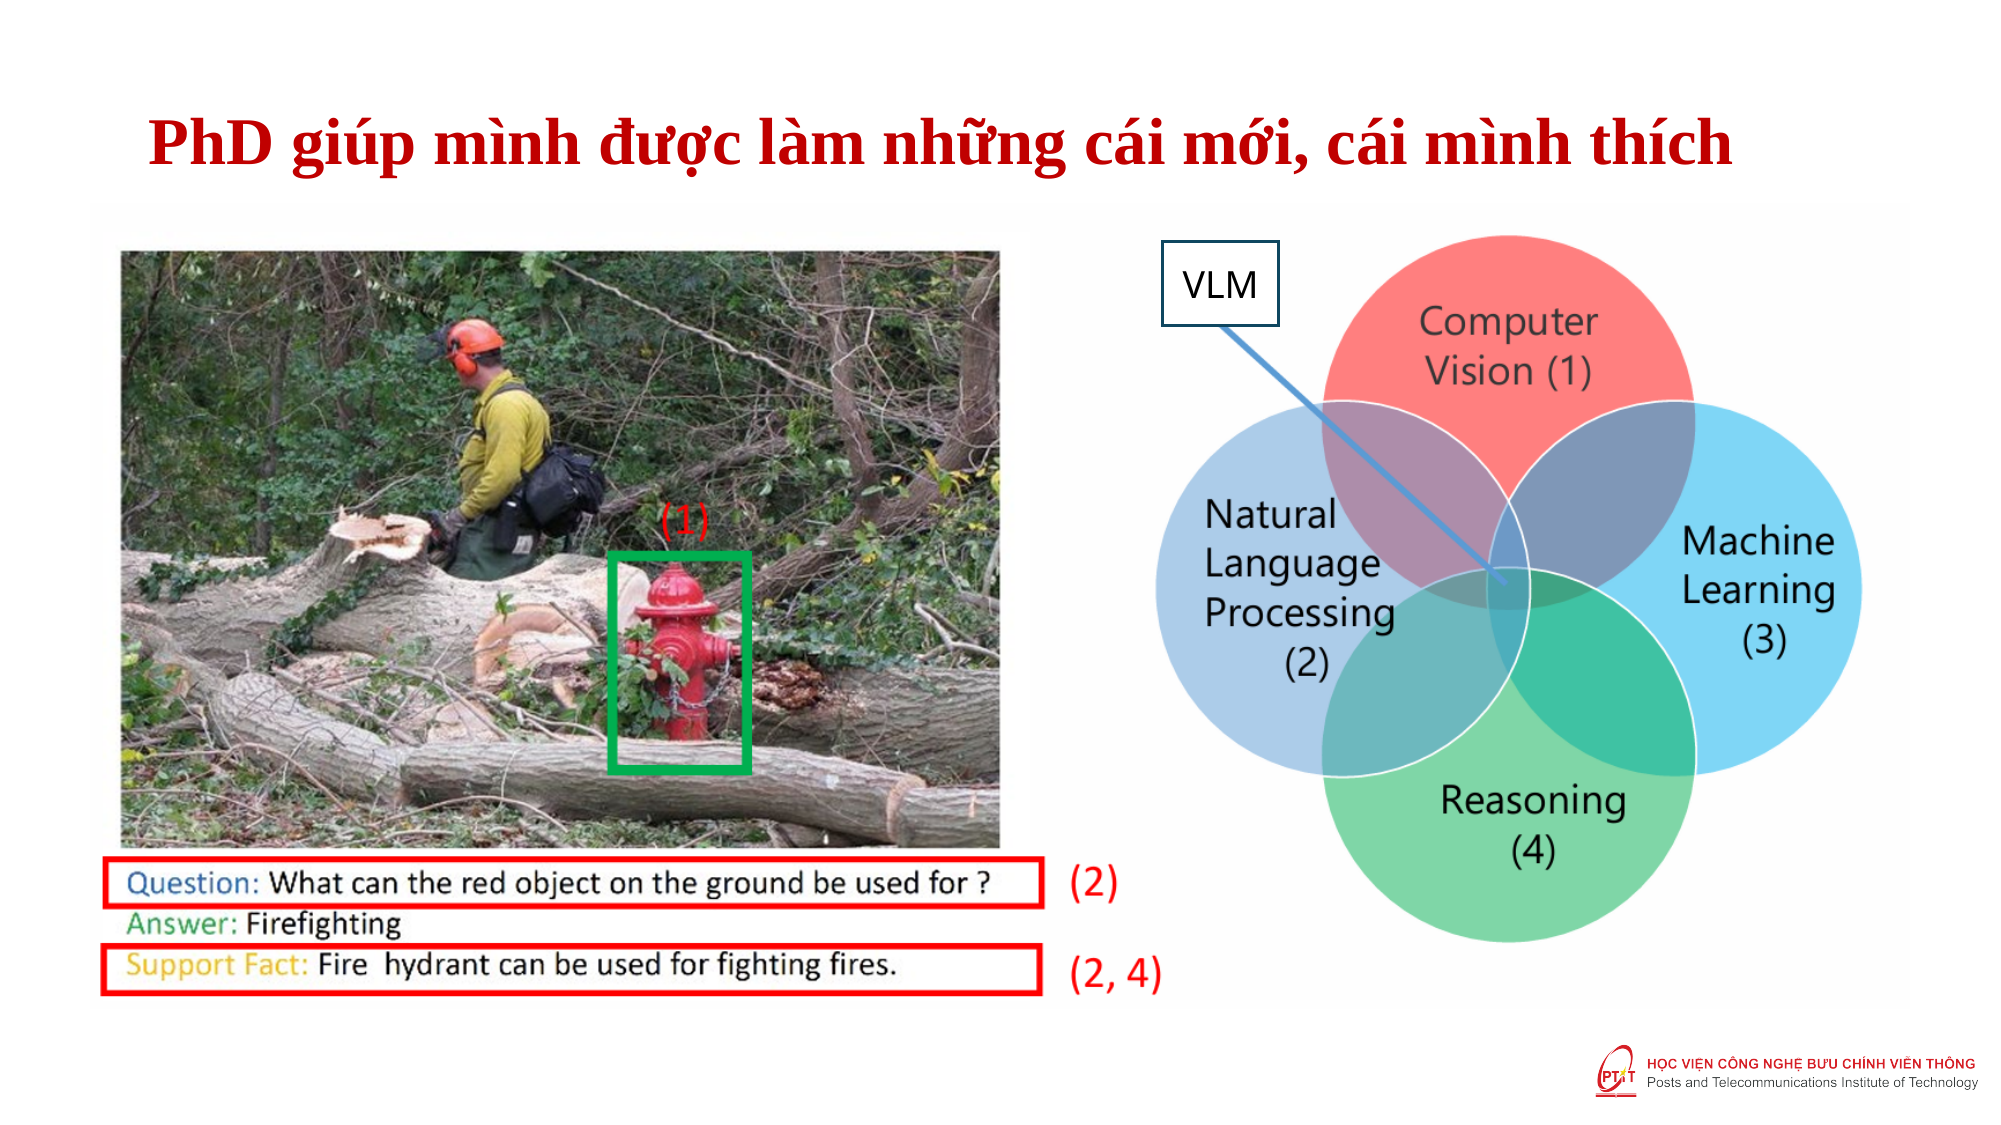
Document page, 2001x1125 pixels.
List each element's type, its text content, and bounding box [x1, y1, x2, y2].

picture [89, 203, 1911, 1010]
title PhD giúp mình được làm những cái mới, cái mình thích [133, 101, 1832, 185]
picture [1578, 1023, 2000, 1125]
